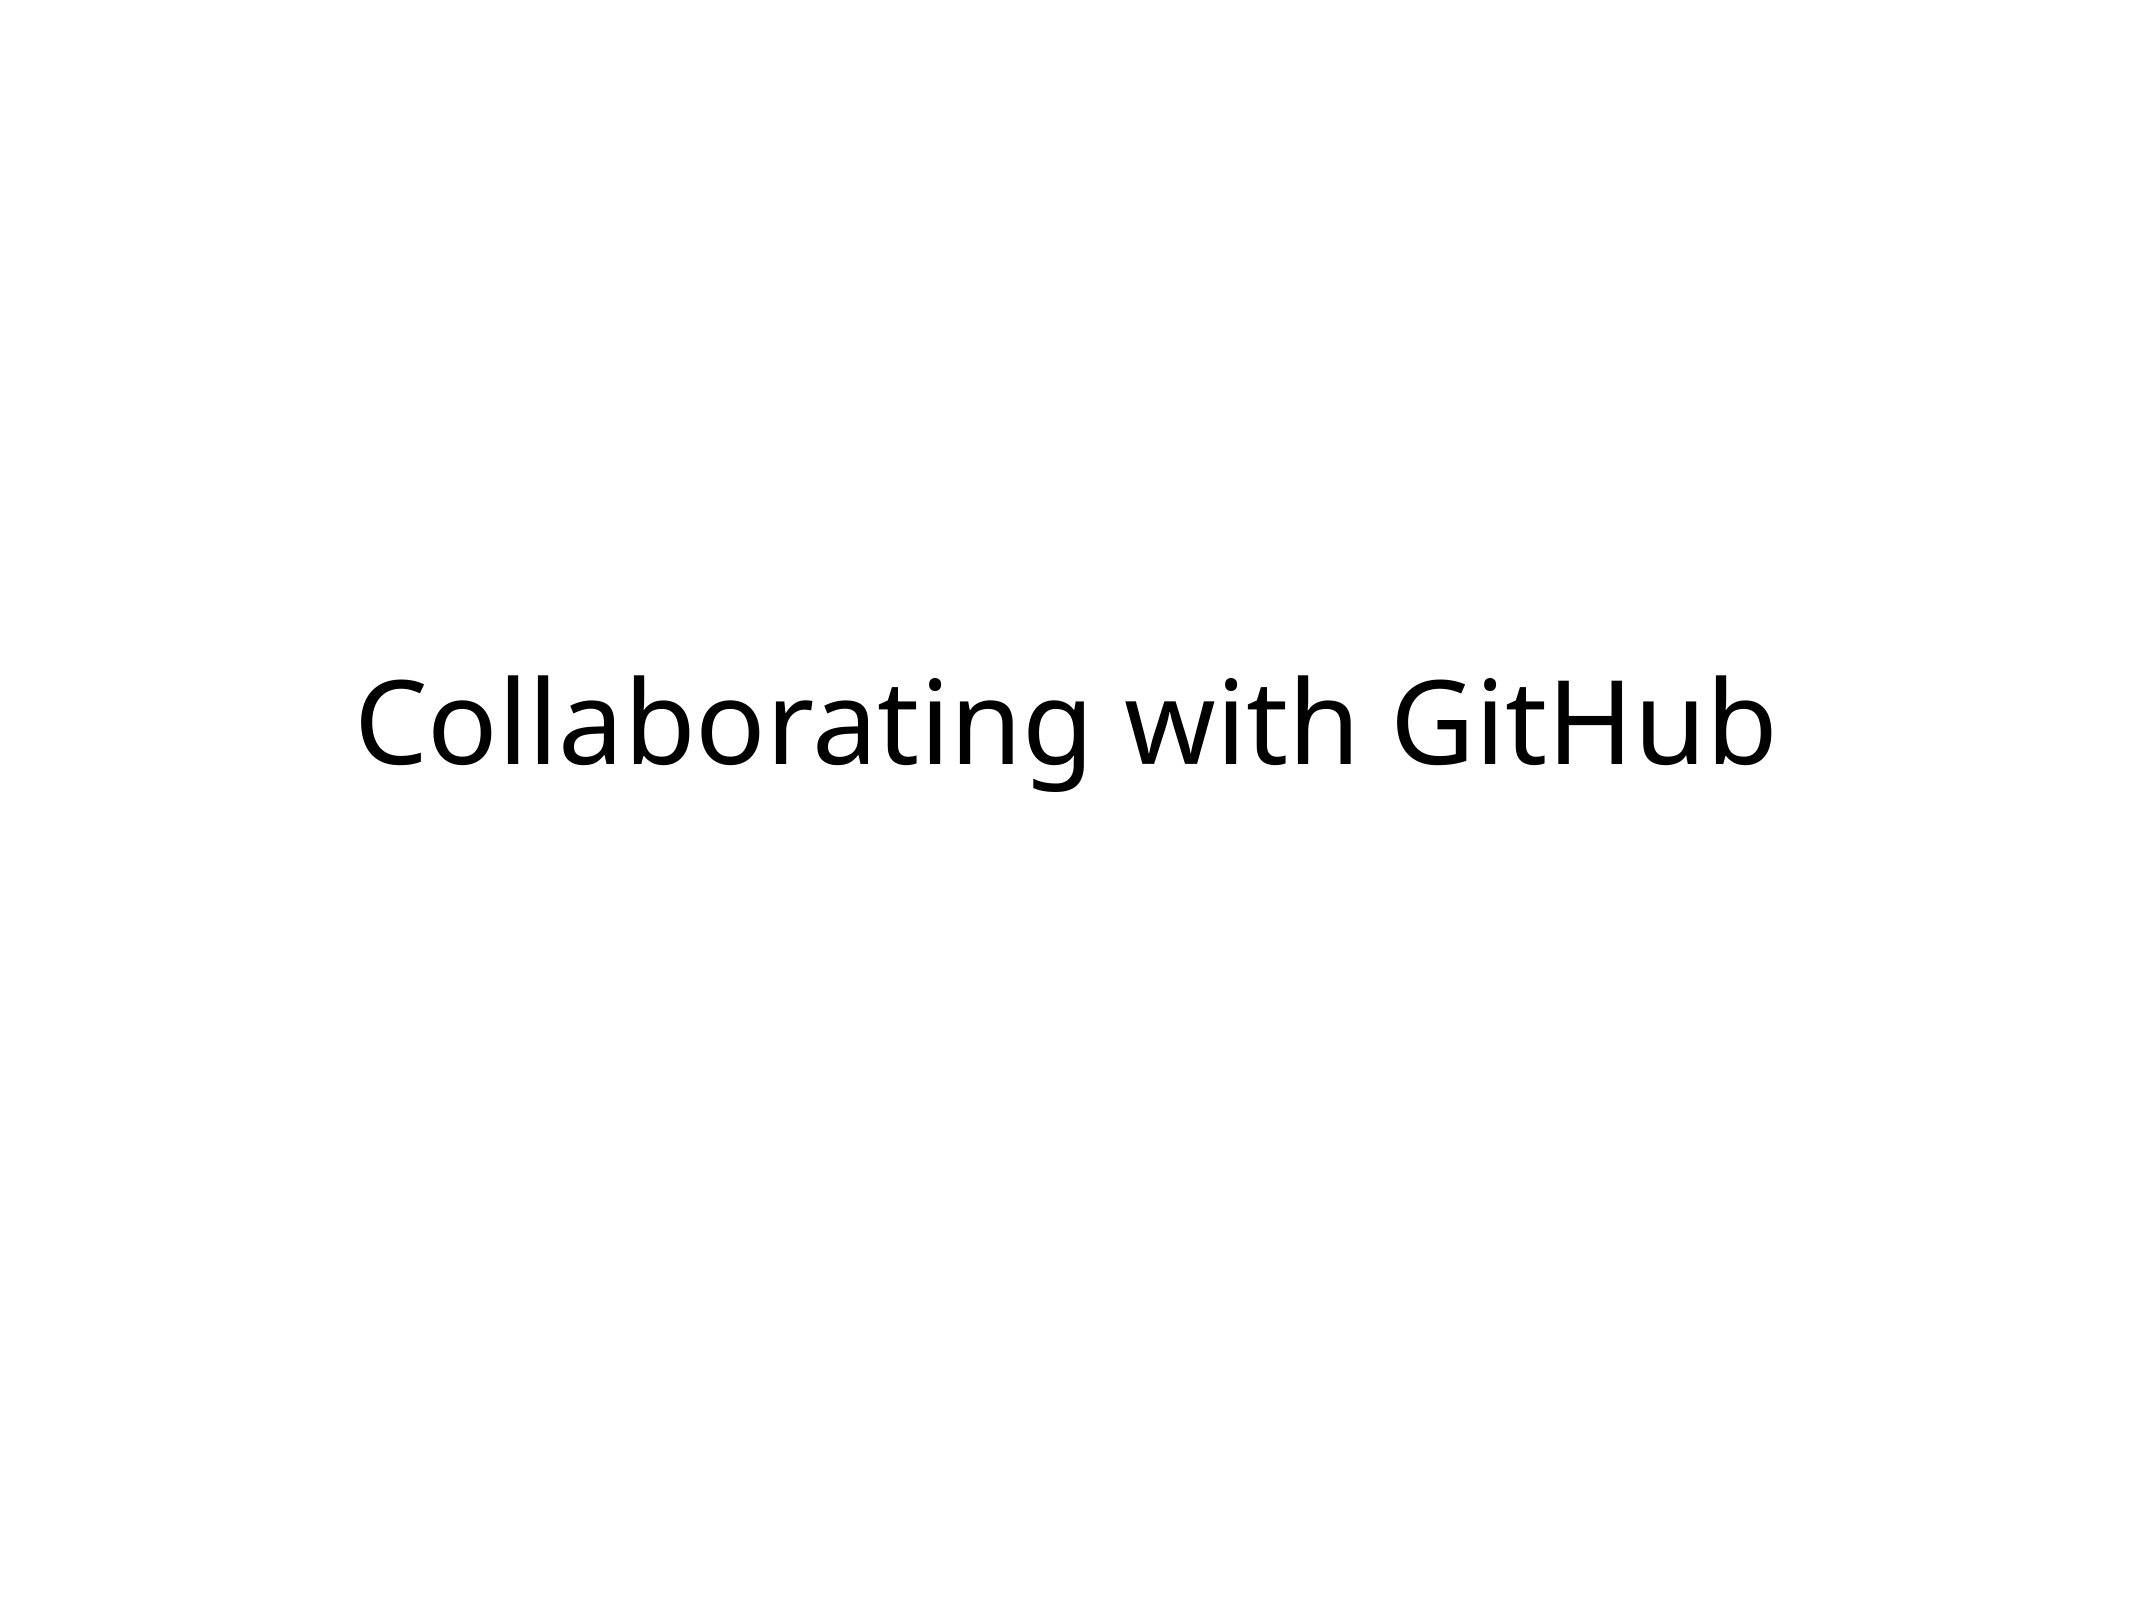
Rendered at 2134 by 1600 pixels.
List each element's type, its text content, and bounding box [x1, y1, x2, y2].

text_box Collaborating with GitHub [345, 639, 1788, 796]
